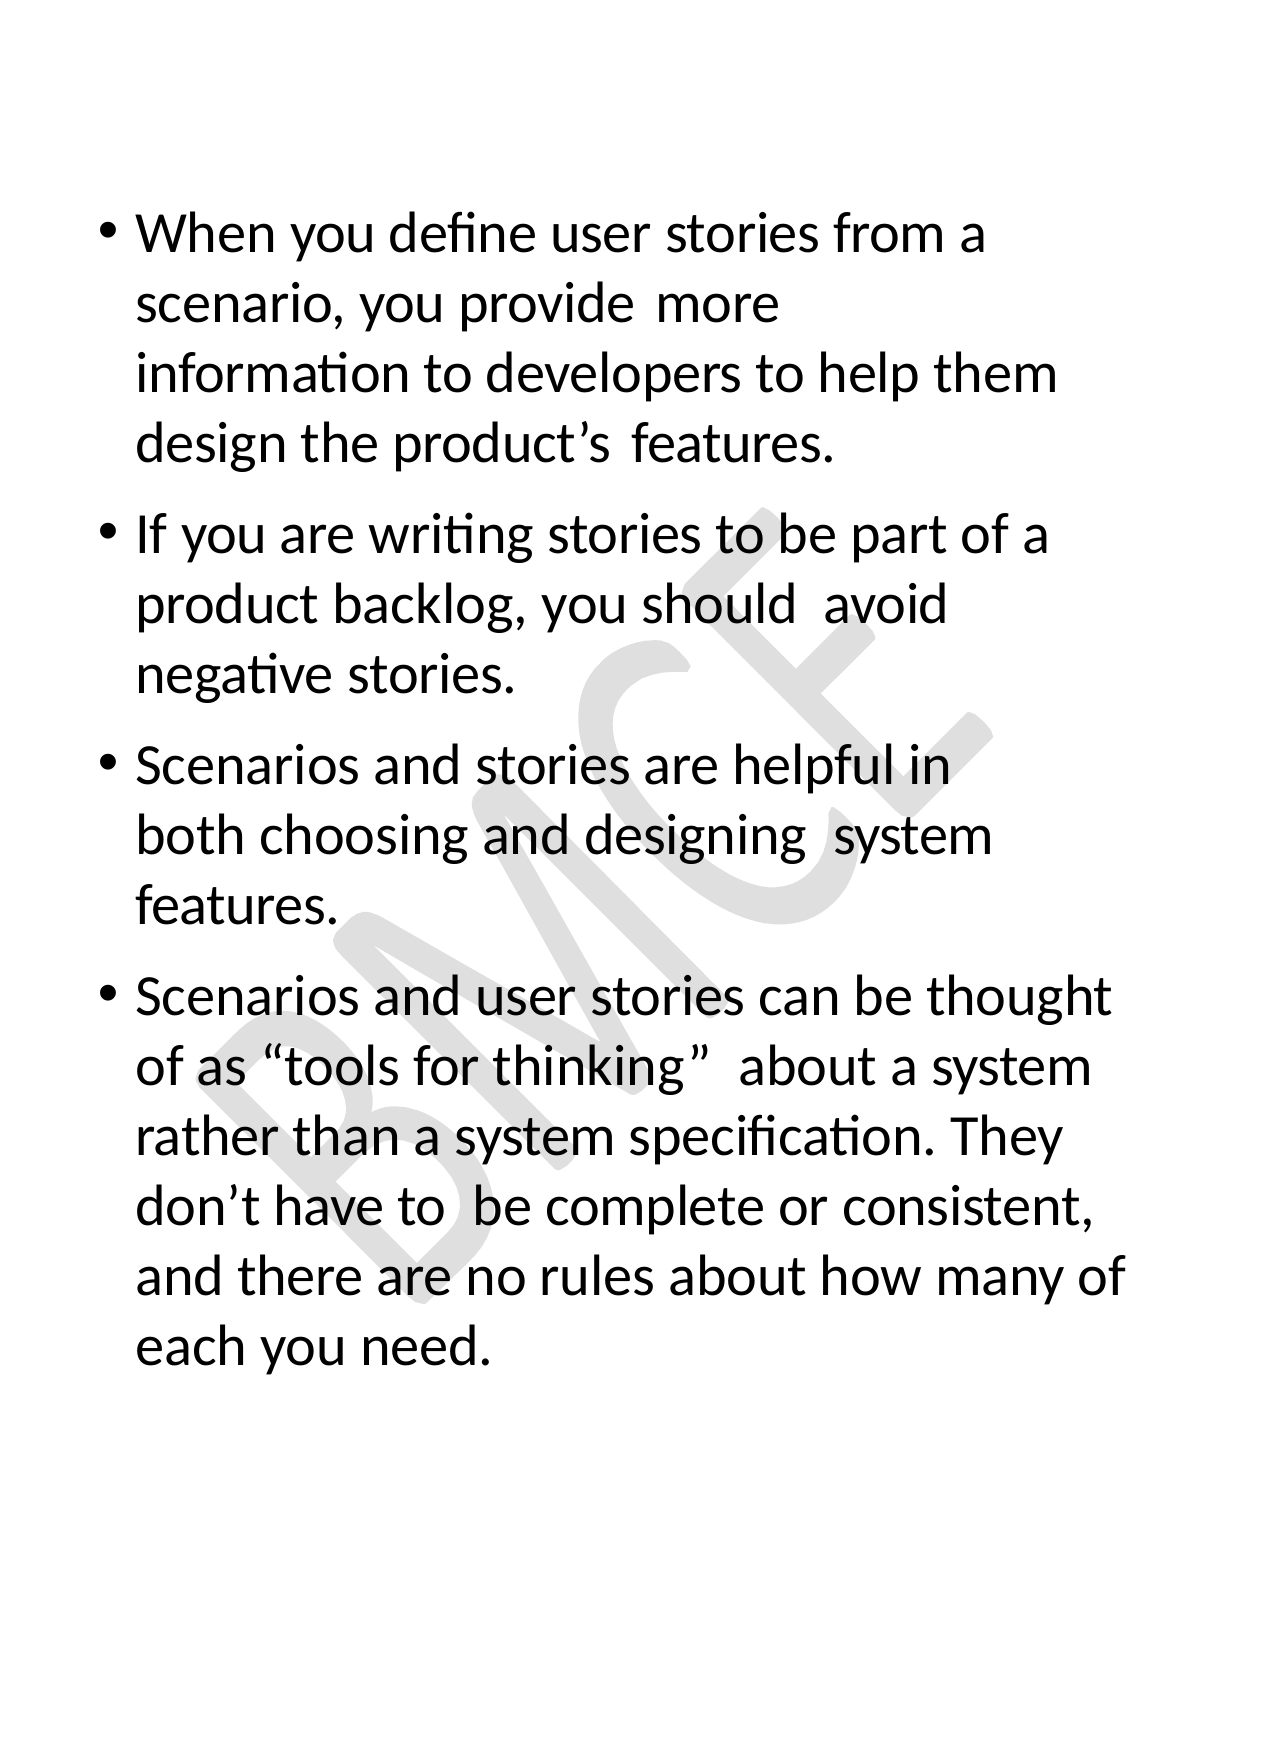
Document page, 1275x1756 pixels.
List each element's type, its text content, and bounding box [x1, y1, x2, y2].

text_box When you define user stories from a scenario, you provide more information to developers to help them design the product’s features. If you are writing stories to be part of a product backlog, you should avoid negative stories. Scenarios and stories are helpful in both choosing and designing system features. Scenarios and user stories can be thought of as “tools for thinking” about a system rather than a system specification. They don’t have to be complete or consistent, and there are no rules about how many of each you need. [95, 192, 1177, 1377]
